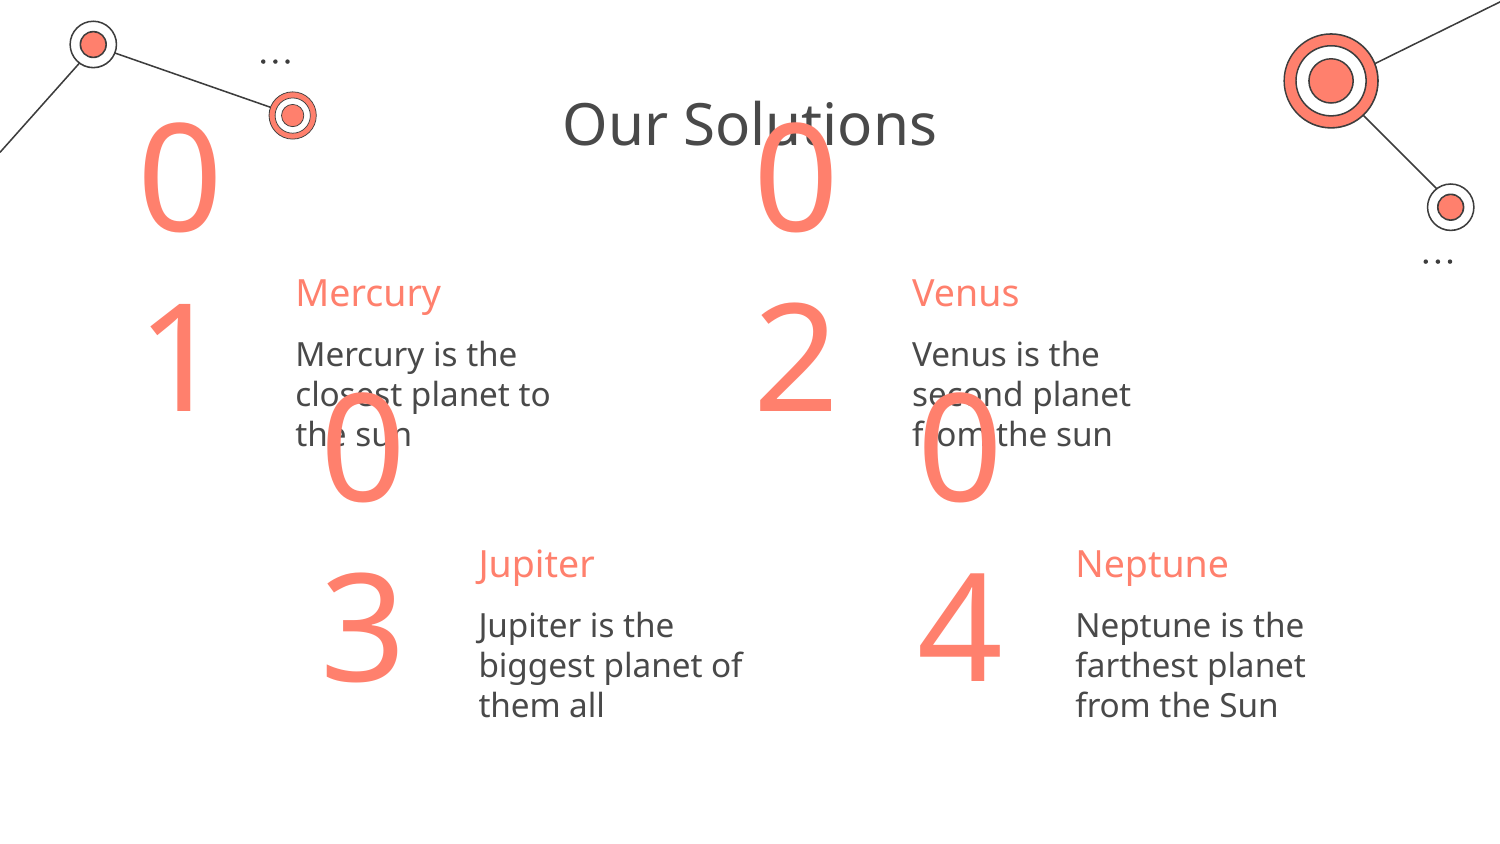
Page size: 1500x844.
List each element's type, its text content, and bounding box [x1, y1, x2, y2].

text_box 02 [700, 278, 894, 456]
subtitle Jupiter is the biggest planet of them all [463, 589, 783, 714]
subtitle Neptune is the farthest planet from the Sun [1060, 589, 1388, 714]
subtitle Mercury [280, 253, 600, 315]
text_box 03 [266, 550, 460, 727]
subtitle Venus is the second planet from the sun [896, 318, 1217, 443]
subtitle Venus [896, 253, 1217, 315]
subtitle Neptune [1060, 525, 1388, 587]
title Our Solutions [257, 72, 1243, 171]
text_box 04 [863, 550, 1057, 727]
subtitle Jupiter [463, 525, 783, 587]
subtitle Mercury is the closest planet to the sun [280, 318, 600, 443]
text_box 01 [83, 278, 278, 456]
